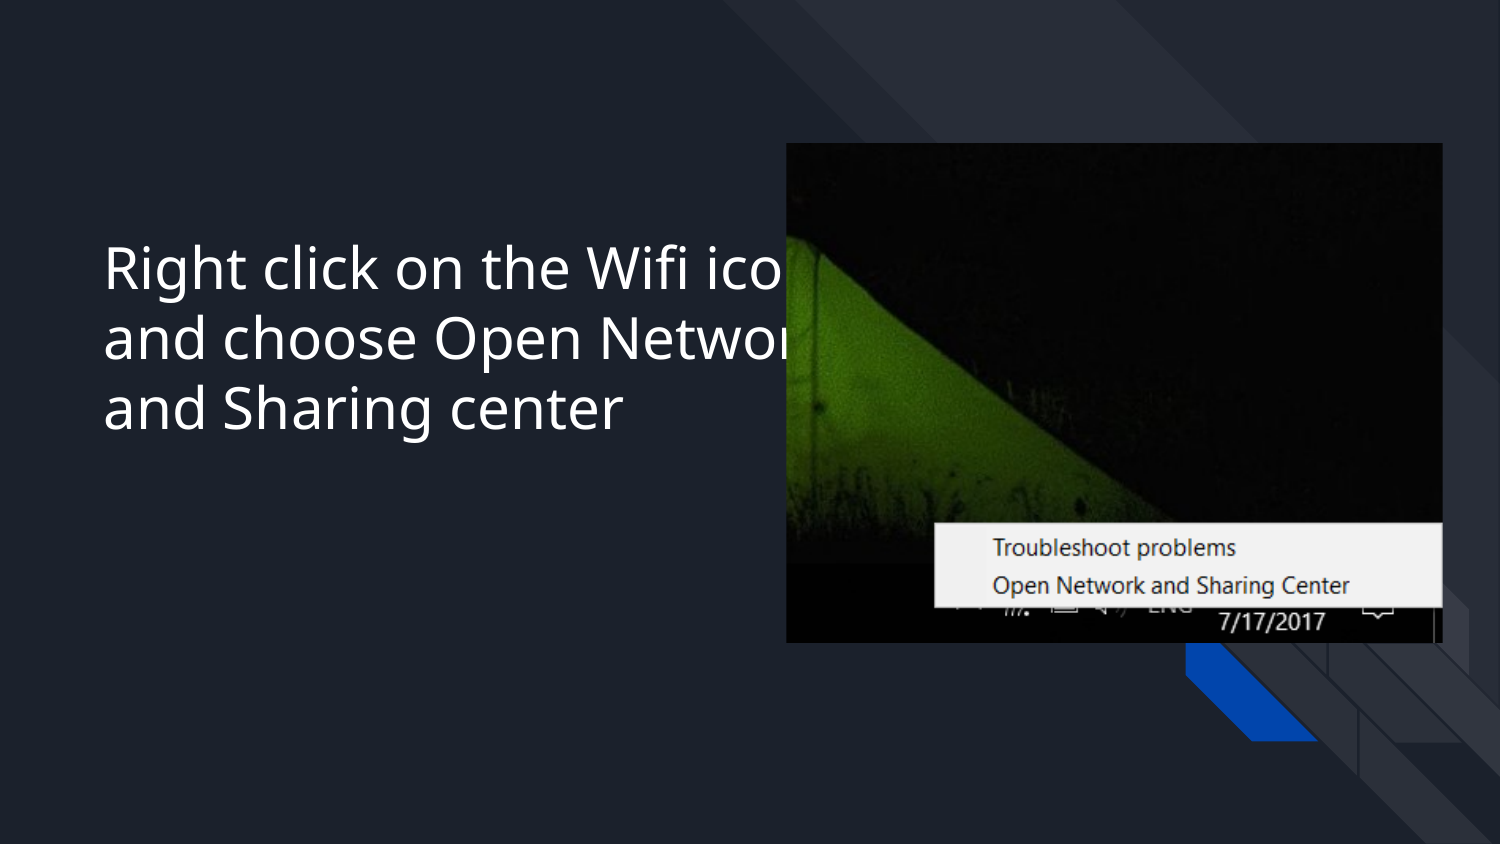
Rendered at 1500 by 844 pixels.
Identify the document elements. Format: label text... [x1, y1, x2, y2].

title Right click on the Wifi icon and choose Open Network and Sharing center [88, 200, 780, 472]
picture [785, 143, 1443, 643]
